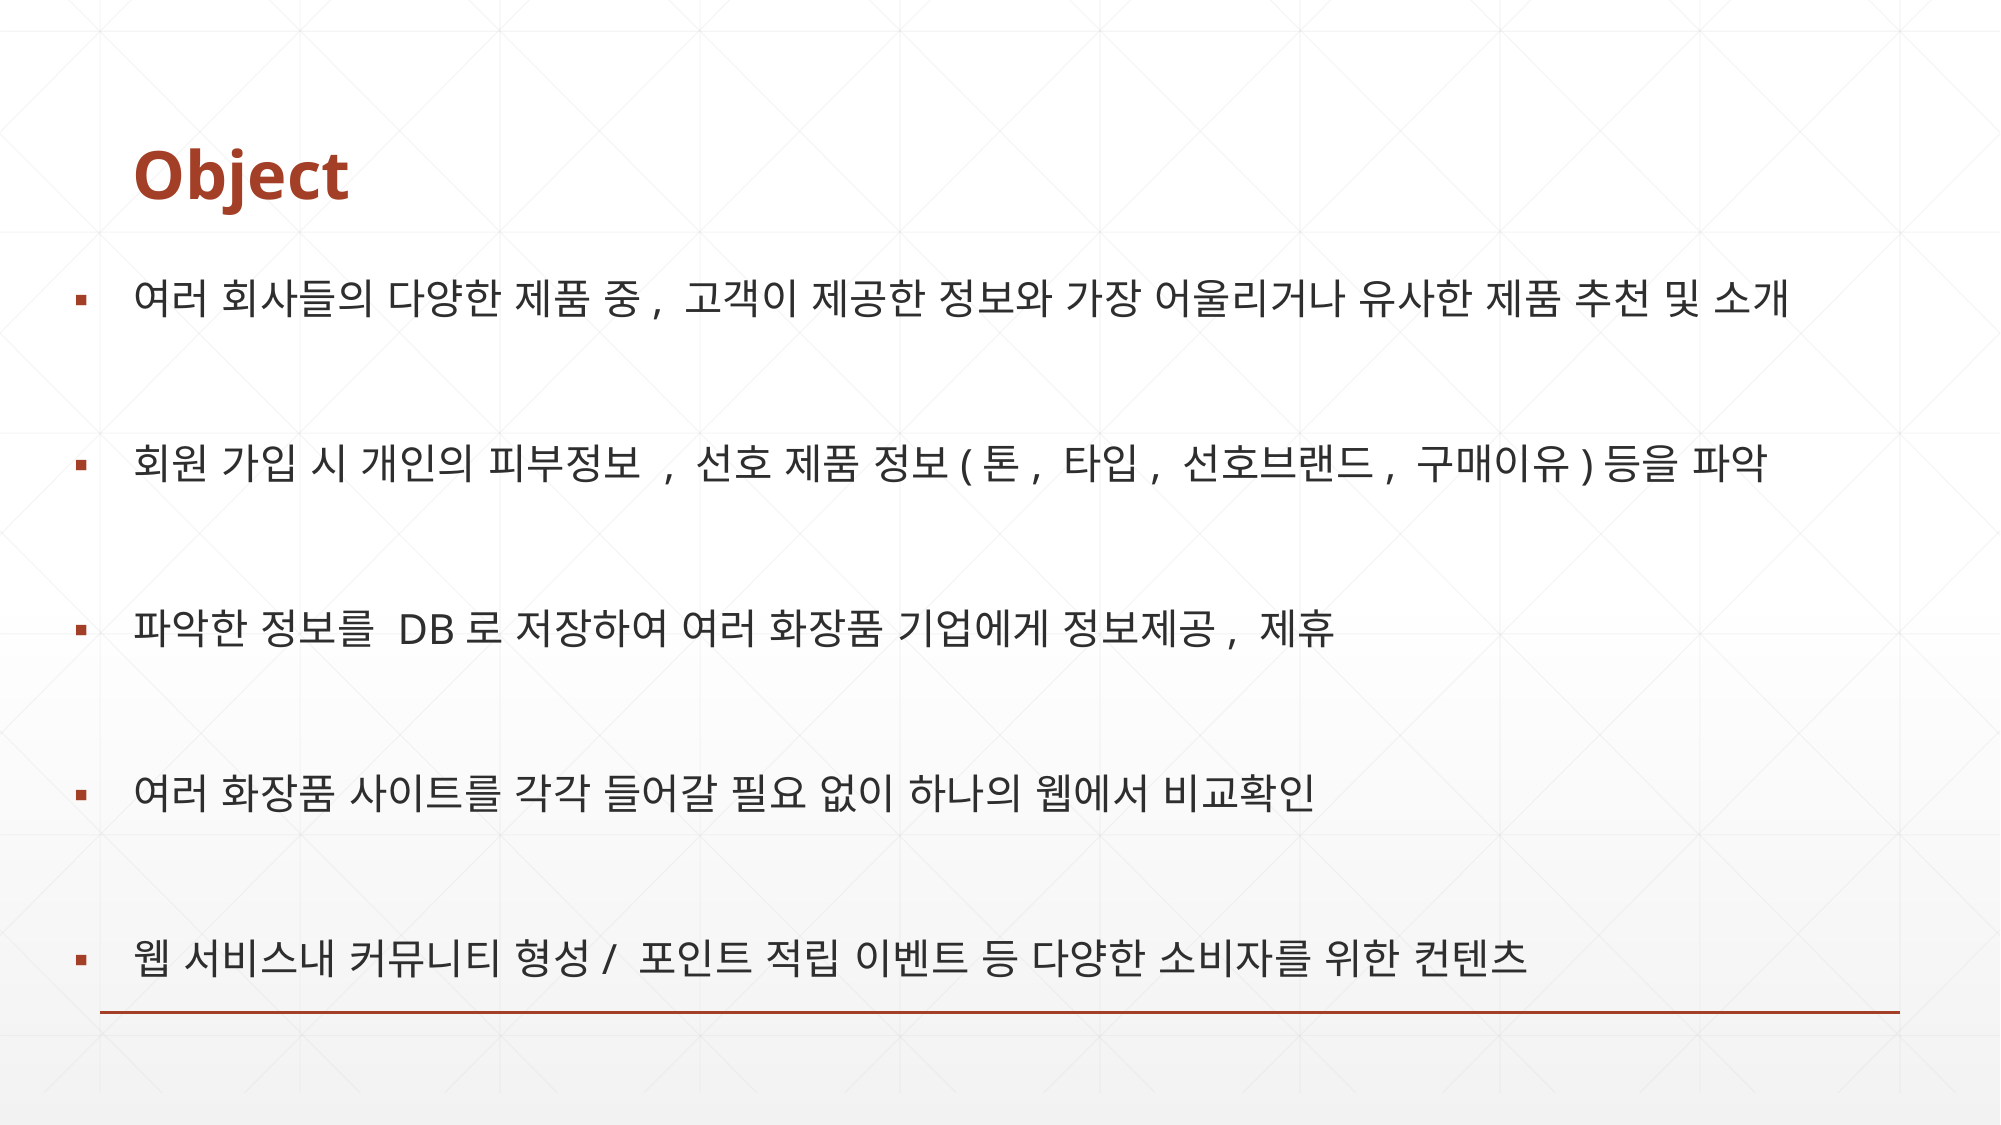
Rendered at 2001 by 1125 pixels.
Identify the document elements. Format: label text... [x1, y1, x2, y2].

list 여러 회사들의 다양한 제품 중, 고객이 제공한 정보와 가장 어울리거나 유사한 제품 추천 및 소개 회원 가입 시 개인의 피부정보 , 선호 제품 정보(톤, 타입, 선호브랜드, 구매이유)등을 파악 파악한 정보를 DB로 저장하여 여러 화장품 기업에게 정보제공, 제휴 여러 화장품 사이트를 각각 들어갈 필요 없이 하나의 웹에서 비교확인 웹 서비스내 커뮤니티 형성/ 포인트 적립 이벤트 등 다양한 소비자를 위한 컨텐츠 [58, 271, 2000, 1058]
title Object [99, 34, 1675, 222]
